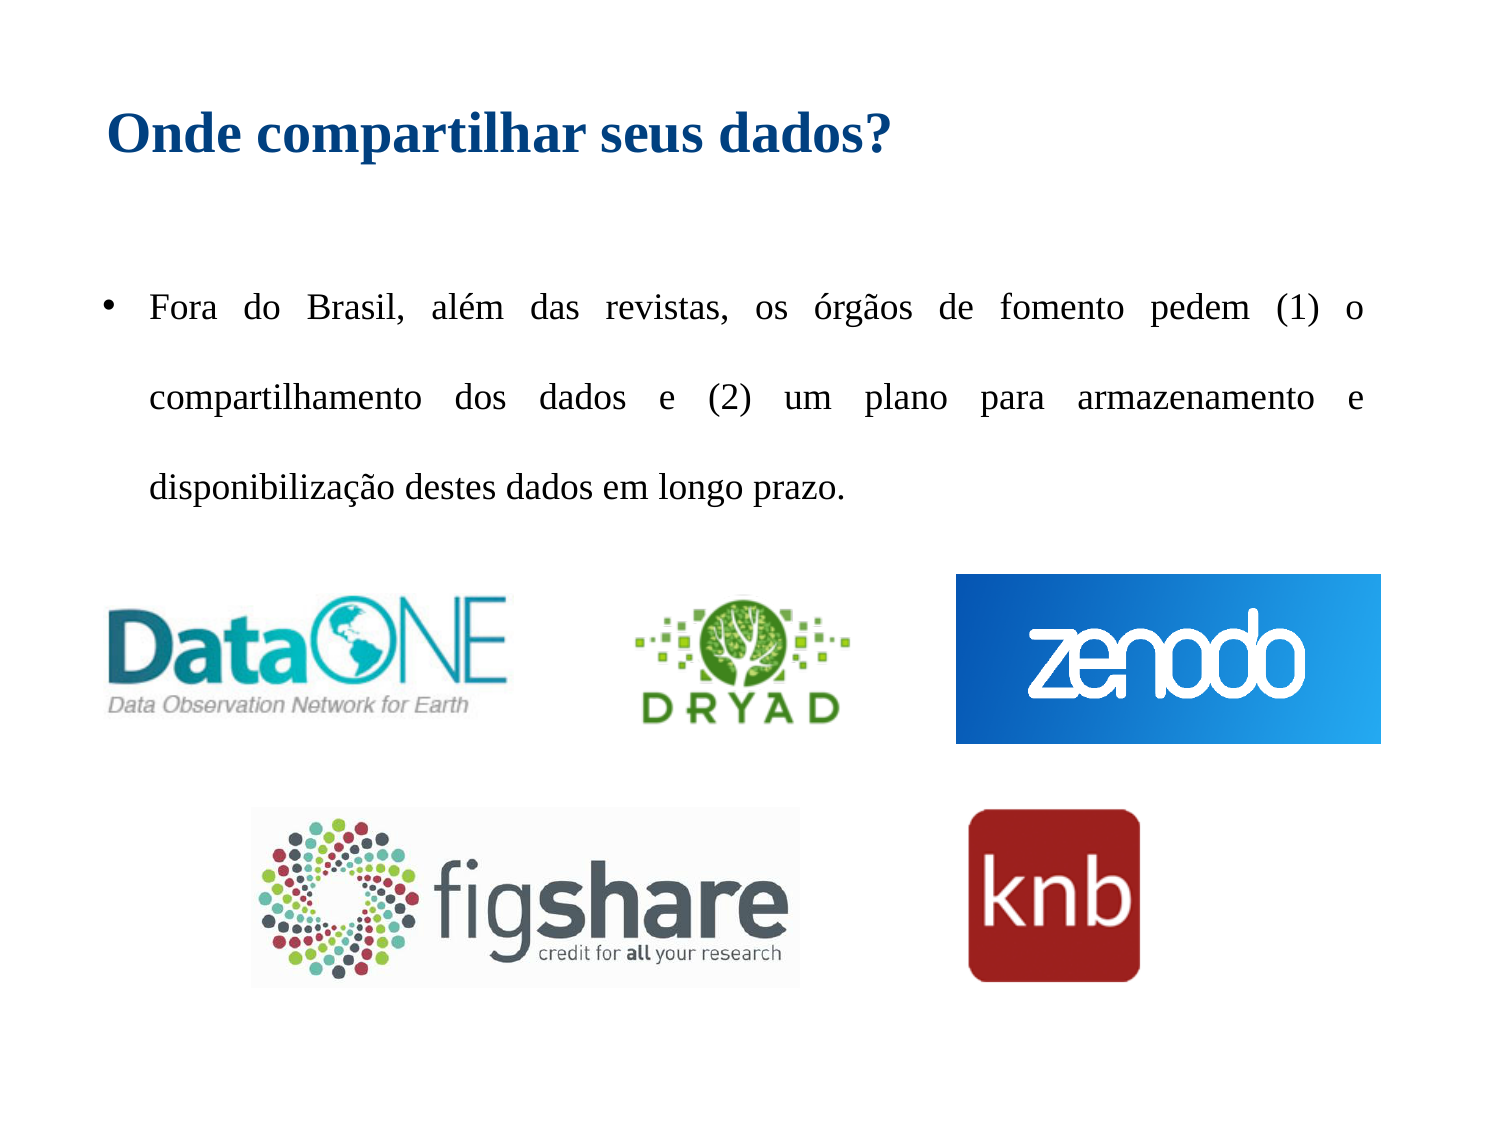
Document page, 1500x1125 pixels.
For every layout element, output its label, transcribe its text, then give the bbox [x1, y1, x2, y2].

picture [251, 807, 800, 988]
text_box Fora do Brasil, além das revistas, os órgãos de fomento pedem (1) o compartilhamento dos dados e (2) um plano para armazenamento e disponibilização destes dados em longo prazo. [87, 229, 1381, 515]
picture [949, 803, 1159, 992]
text_box Onde compartilhar seus dados? [91, 86, 910, 172]
picture [609, 589, 860, 729]
picture [103, 593, 514, 724]
picture [956, 574, 1381, 744]
